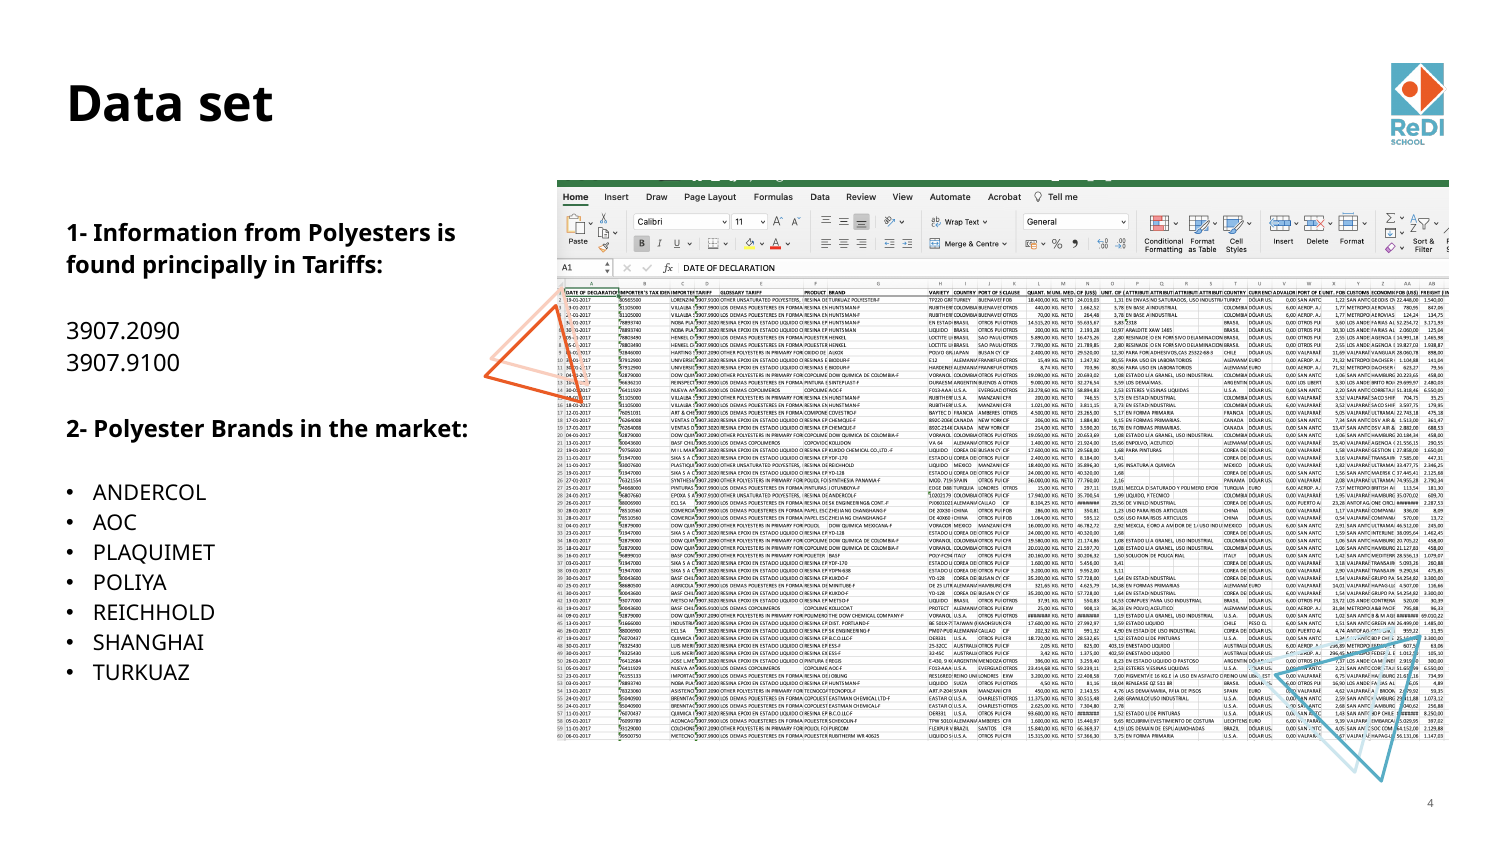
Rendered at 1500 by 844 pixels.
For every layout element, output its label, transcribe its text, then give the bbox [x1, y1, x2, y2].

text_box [495, 315, 613, 411]
list 1- Information from Polyesters is found principally in Tariffs: 3907.2090 3907.9100 2- Polyester Brands in the market: ANDERCOL AOC PLAQUIMET POLIYA REICHHOLD SHANGHAI TURKUAZ [51, 198, 512, 765]
title Data set [51, 56, 512, 198]
picture [556, 180, 1450, 741]
picture [1391, 63, 1447, 145]
slide_number 4 [1388, 781, 1449, 827]
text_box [1273, 606, 1449, 750]
